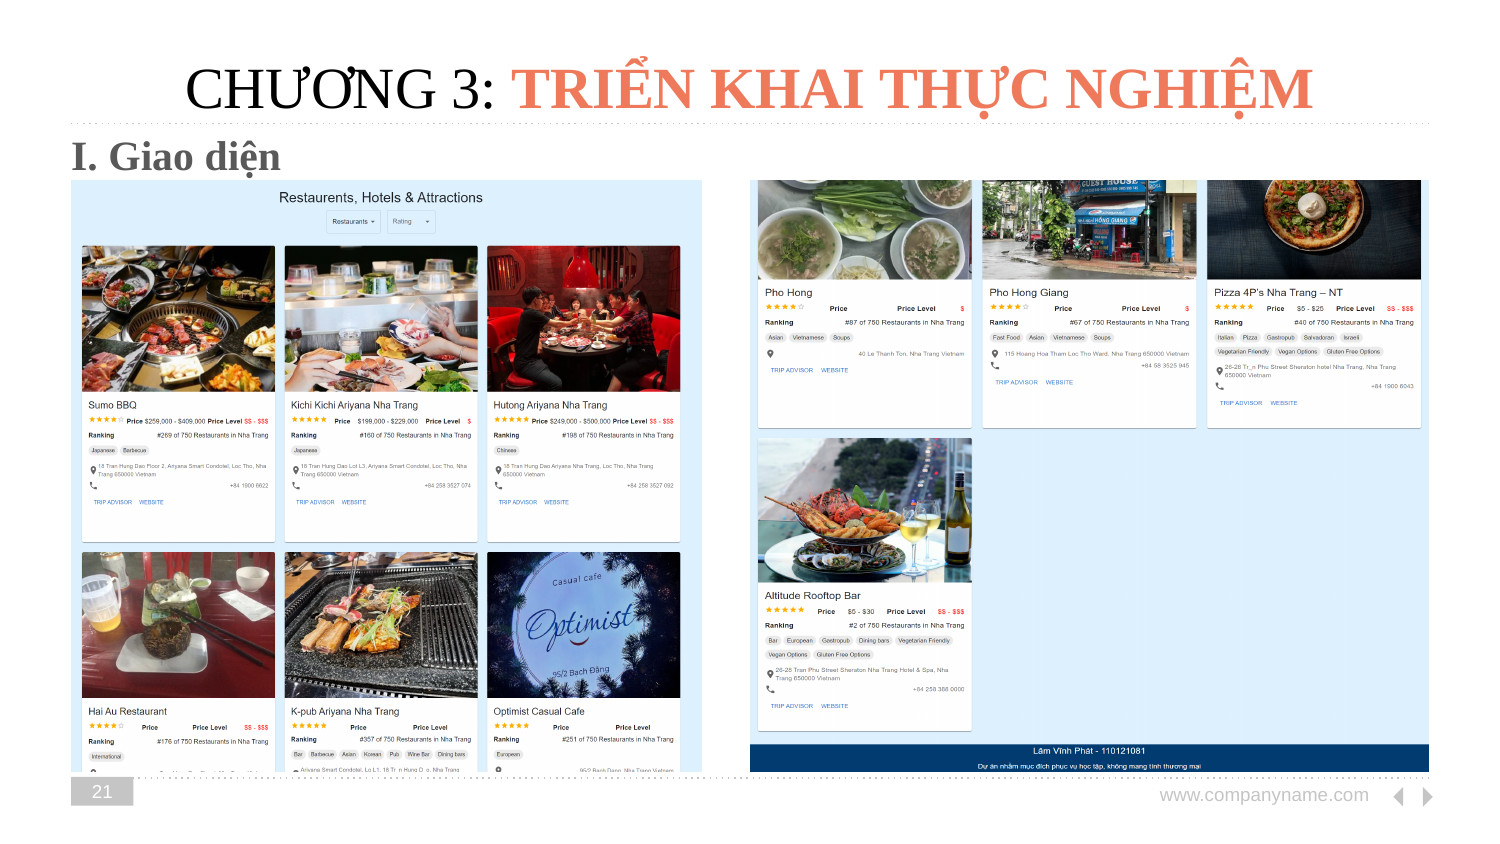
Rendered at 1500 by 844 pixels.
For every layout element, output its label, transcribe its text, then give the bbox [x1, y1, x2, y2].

picture [749, 179, 1429, 772]
slide_number 21 [71, 779, 134, 806]
picture [70, 179, 702, 772]
title CHƯƠNG 3: TRIỂN KHAI THỰC NGHIỆM [51, 35, 1449, 136]
text_box I. Giao diện [56, 128, 1454, 181]
